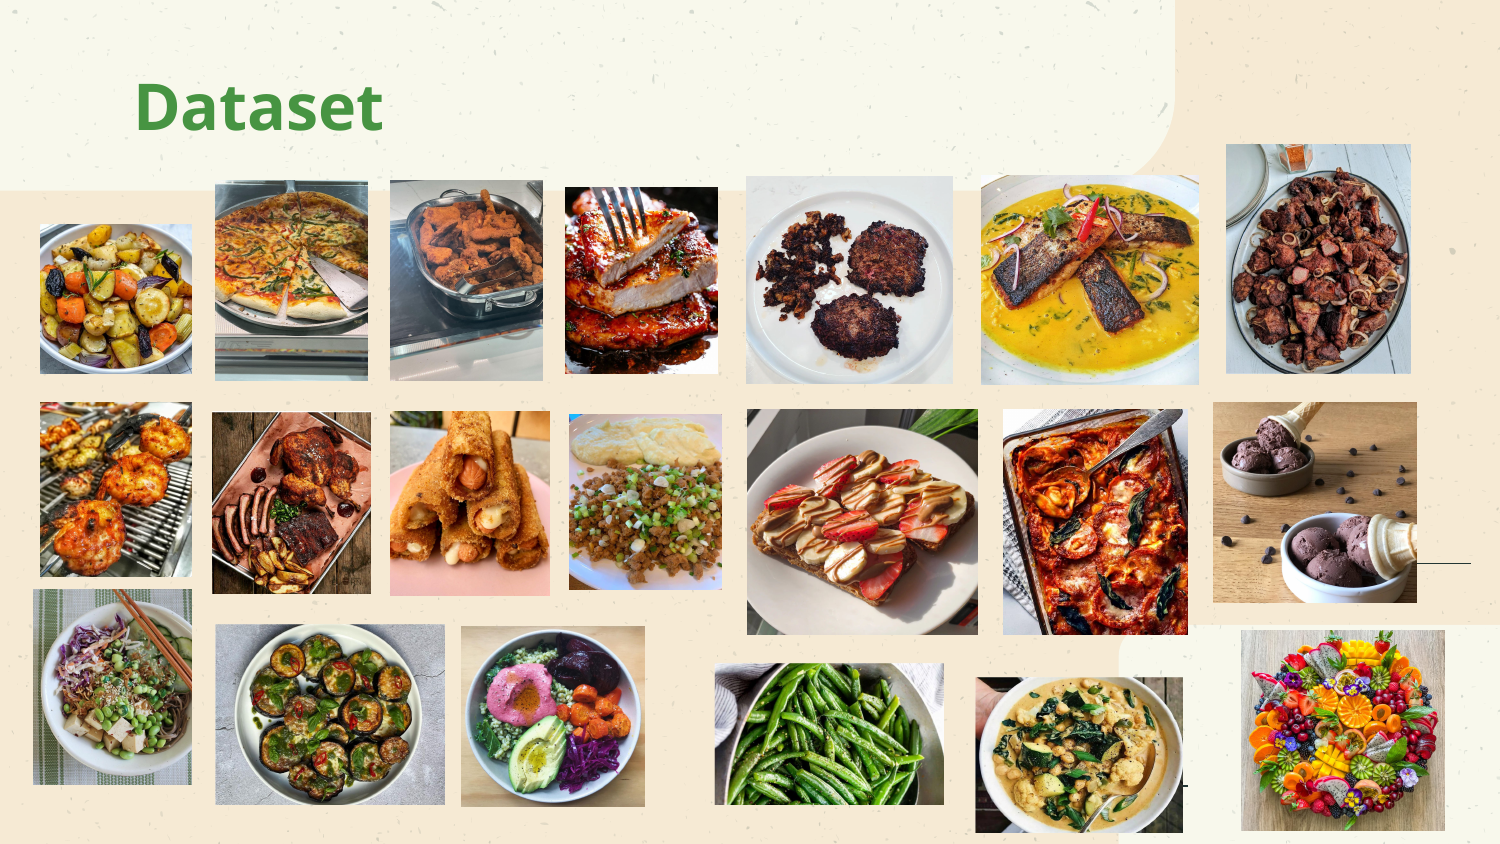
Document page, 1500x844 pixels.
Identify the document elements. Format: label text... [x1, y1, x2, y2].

picture [390, 180, 543, 381]
picture [216, 599, 445, 830]
picture [1241, 630, 1445, 831]
picture [565, 186, 719, 375]
picture [390, 411, 550, 596]
picture [1003, 408, 1188, 635]
picture [211, 411, 371, 594]
picture [39, 402, 193, 578]
picture [1213, 402, 1418, 603]
title Dataset [118, 58, 1382, 151]
picture [746, 176, 954, 384]
picture [715, 408, 978, 844]
picture [976, 651, 1183, 844]
picture [981, 175, 1199, 386]
picture [568, 414, 722, 590]
picture [39, 224, 193, 375]
picture [33, 589, 193, 785]
picture [214, 180, 368, 381]
picture [461, 626, 646, 807]
picture [1226, 144, 1411, 375]
